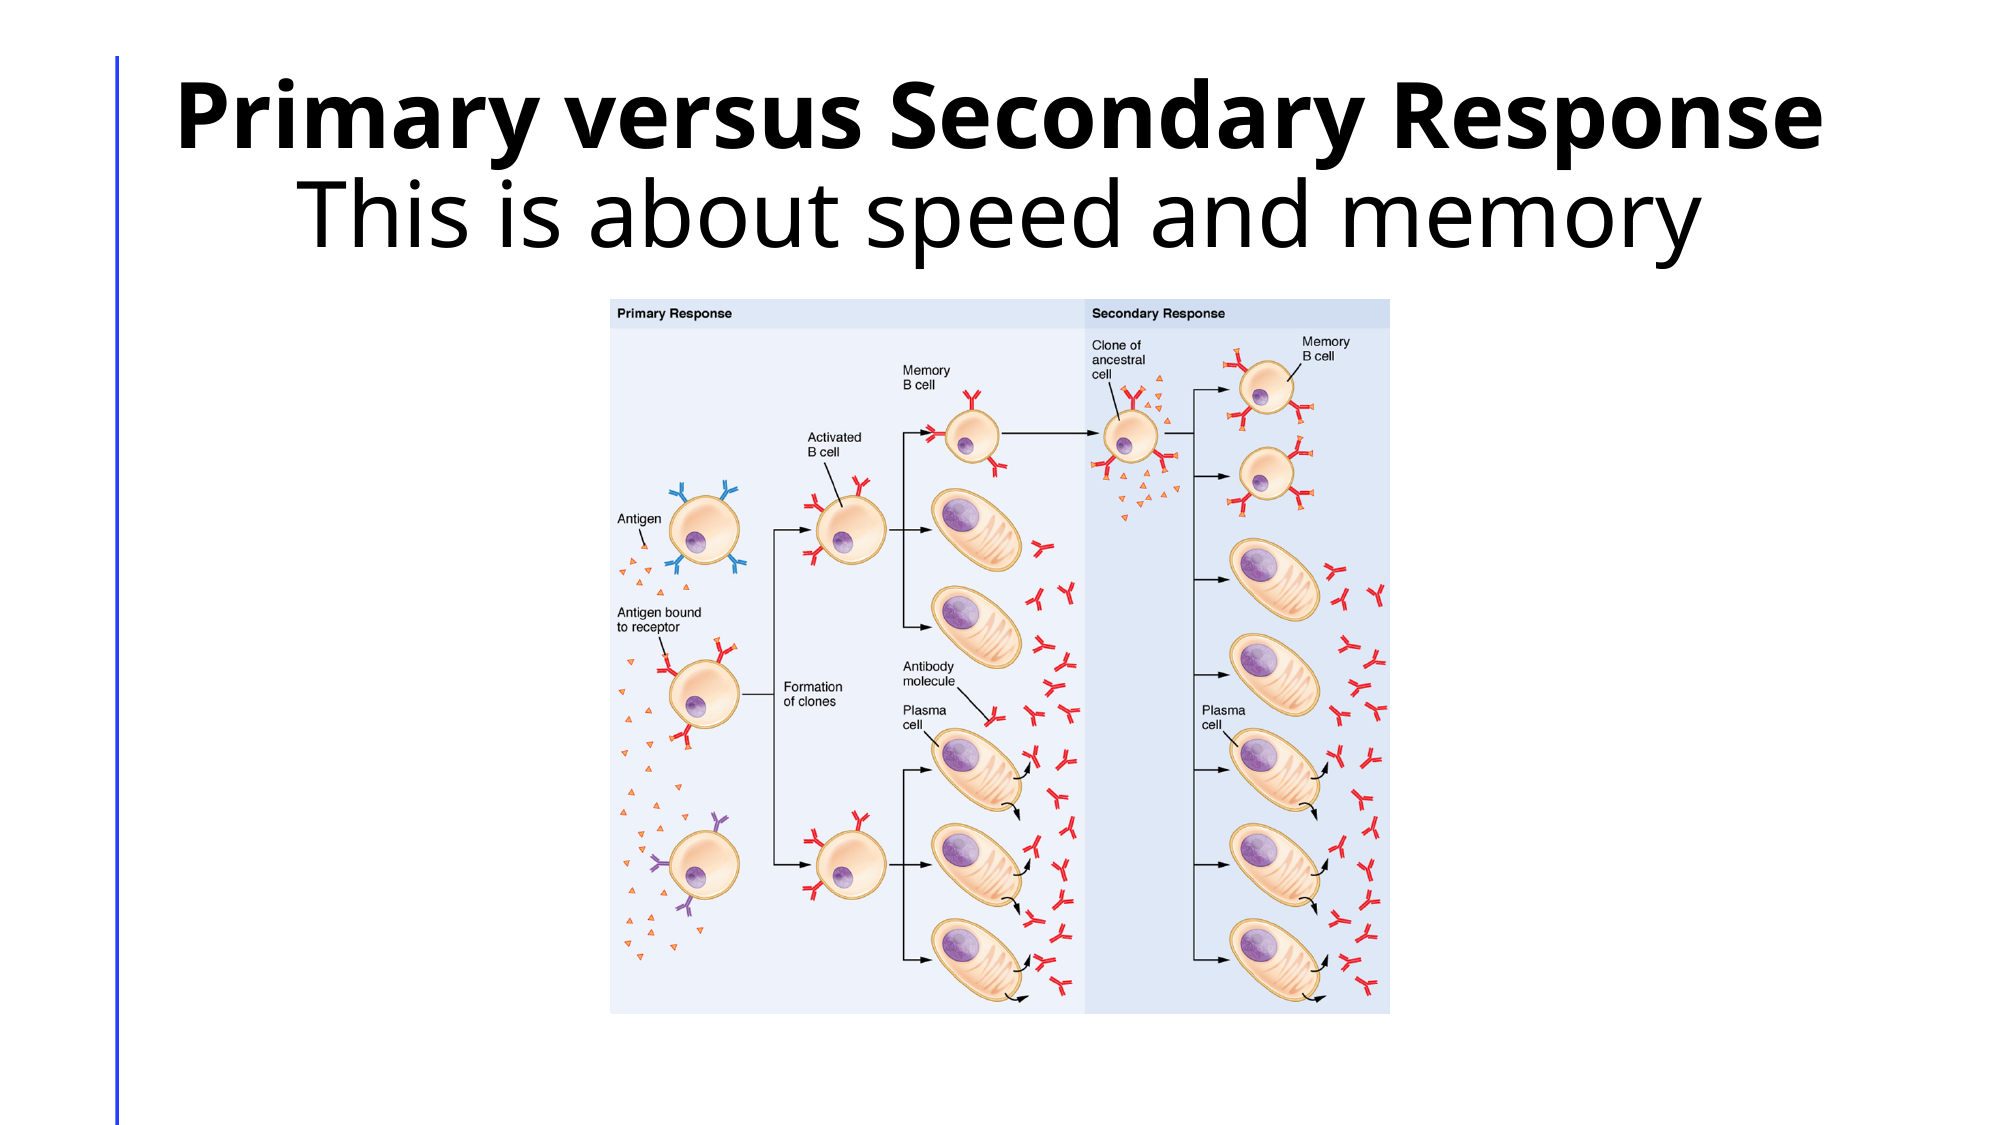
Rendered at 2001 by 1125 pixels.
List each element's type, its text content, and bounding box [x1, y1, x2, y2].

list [610, 299, 1390, 1014]
title Primary versus Secondary Response This is about speed and memory [137, 59, 1863, 278]
